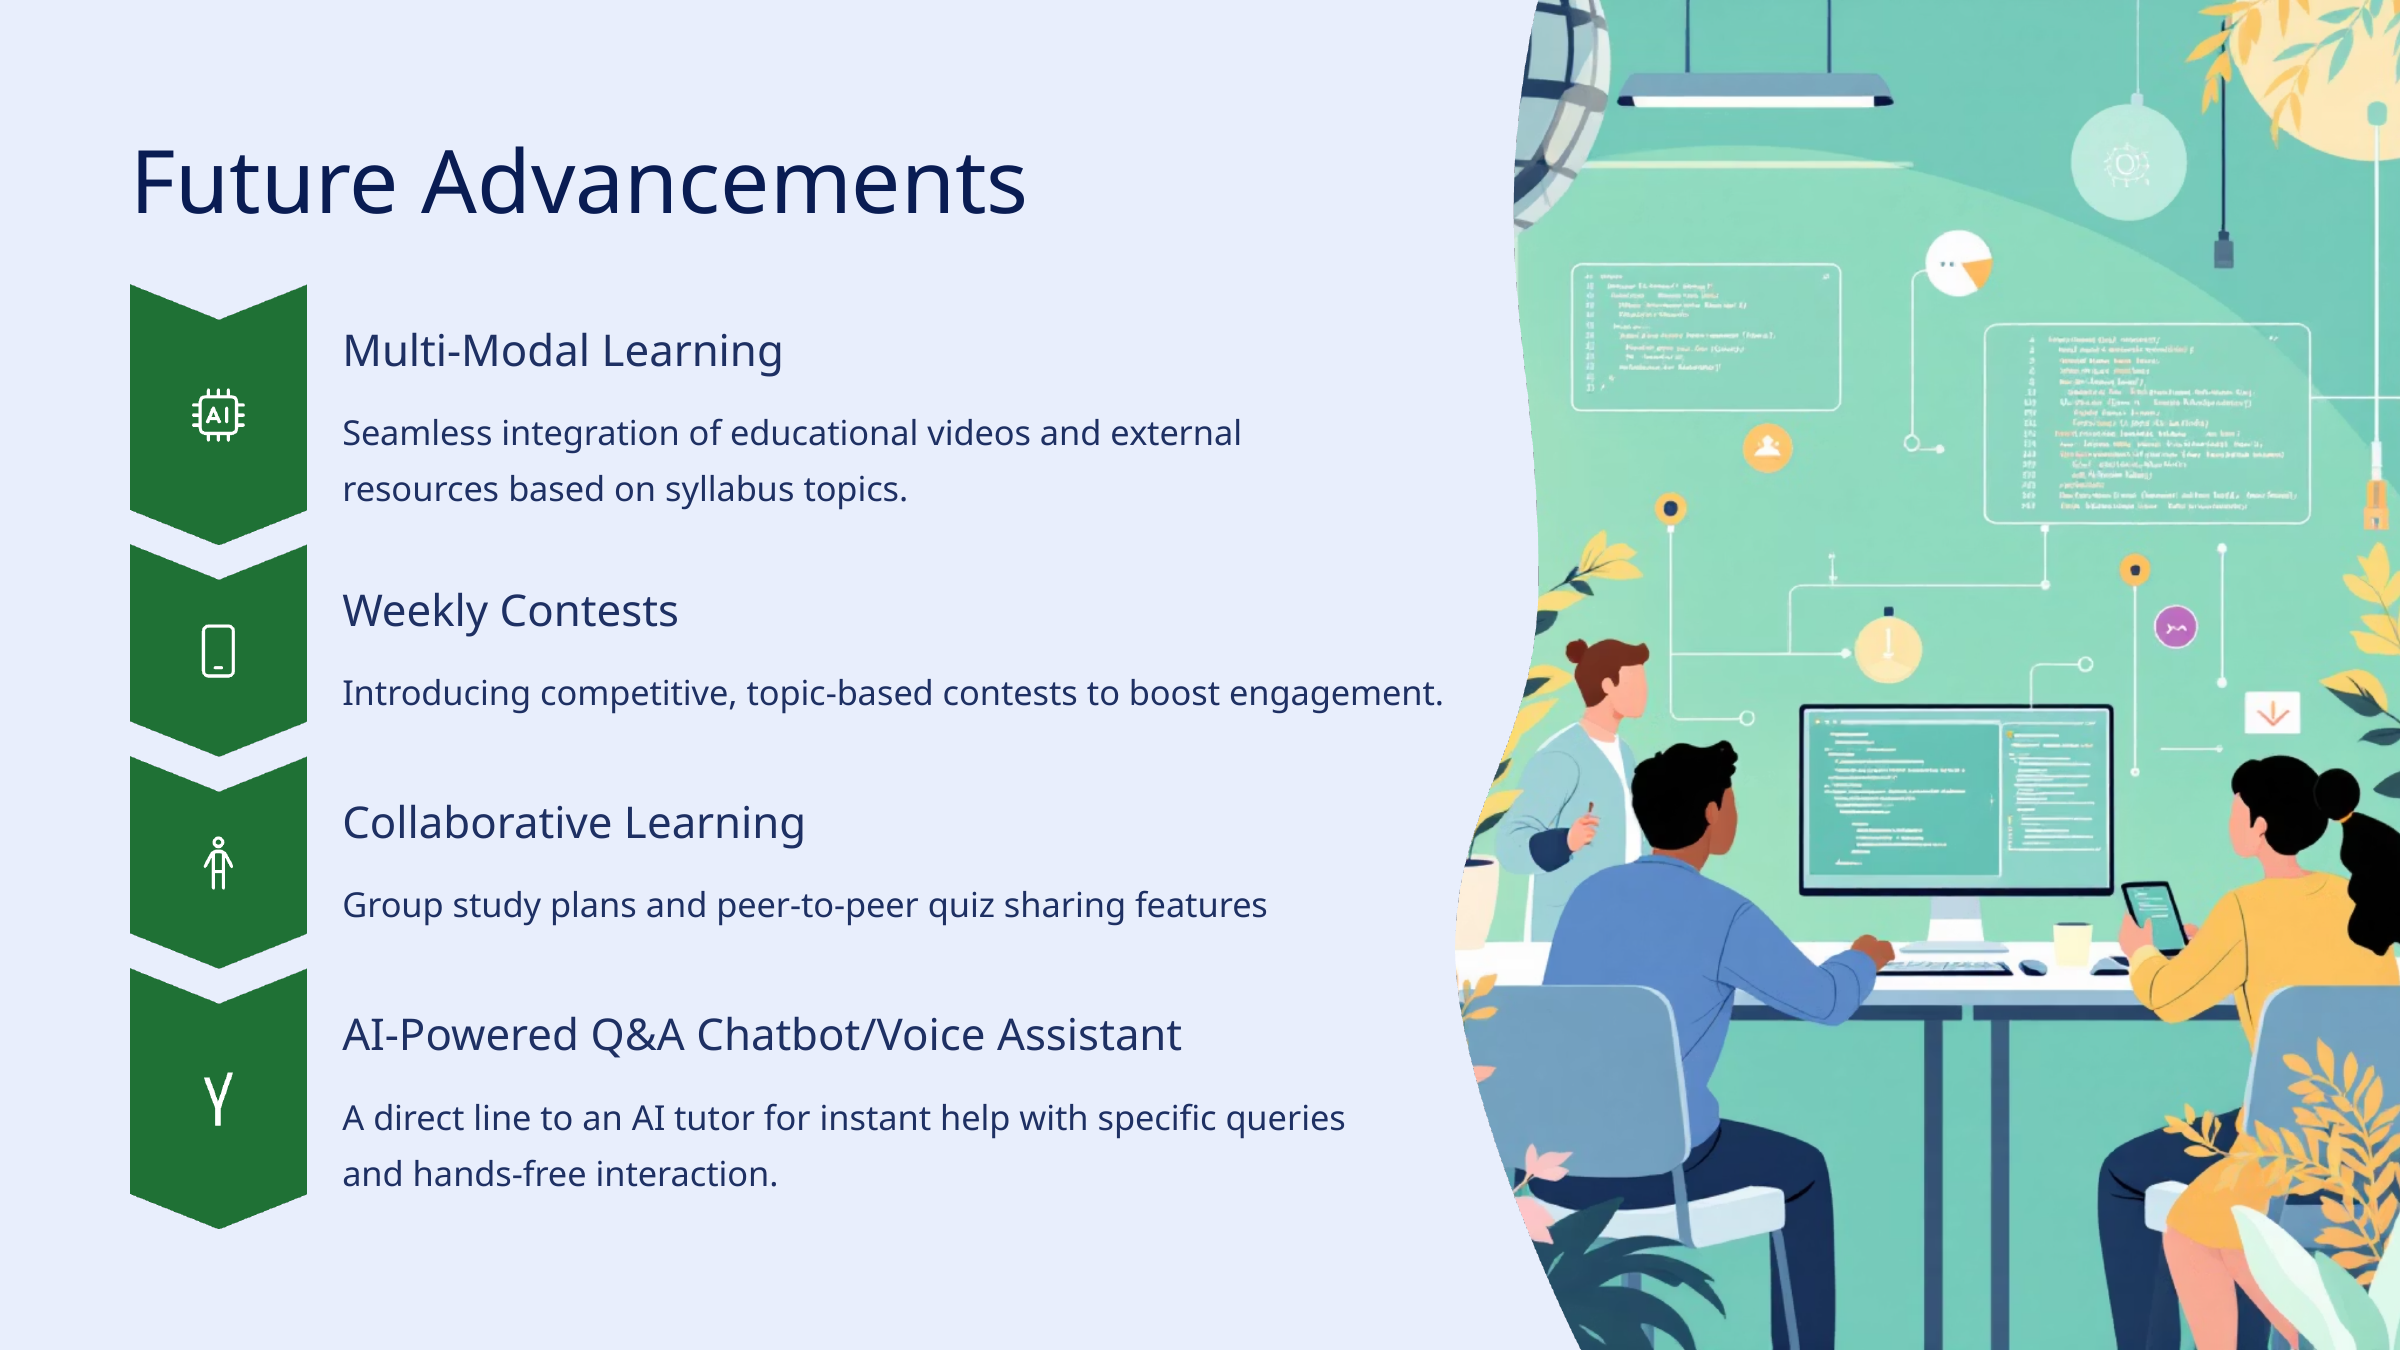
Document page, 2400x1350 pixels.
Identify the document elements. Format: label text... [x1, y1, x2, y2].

text_box Future Advancements [130, 121, 1052, 232]
text_box Weekly Contests [342, 579, 843, 636]
text_box Introducing competitive, topic-based contests to boost engagement. [342, 656, 1370, 713]
text_box Multi-Modal Learning [342, 319, 785, 375]
picture [130, 284, 307, 1229]
text_box A direct line to an AI tutor for instant help with specific queries and hands-free interaction. [342, 1080, 1370, 1194]
text_box AI-Powered Q&A Chatbot/Voice Assistant [342, 1004, 785, 1060]
text_box Collaborative Learning [342, 792, 813, 848]
picture [1454, 0, 2400, 1350]
text_box Group study plans and peer-to-peer quiz sharing features [342, 868, 1370, 925]
text_box Seamless integration of educational videos and external resources based on syllabus topics. [342, 396, 1370, 510]
